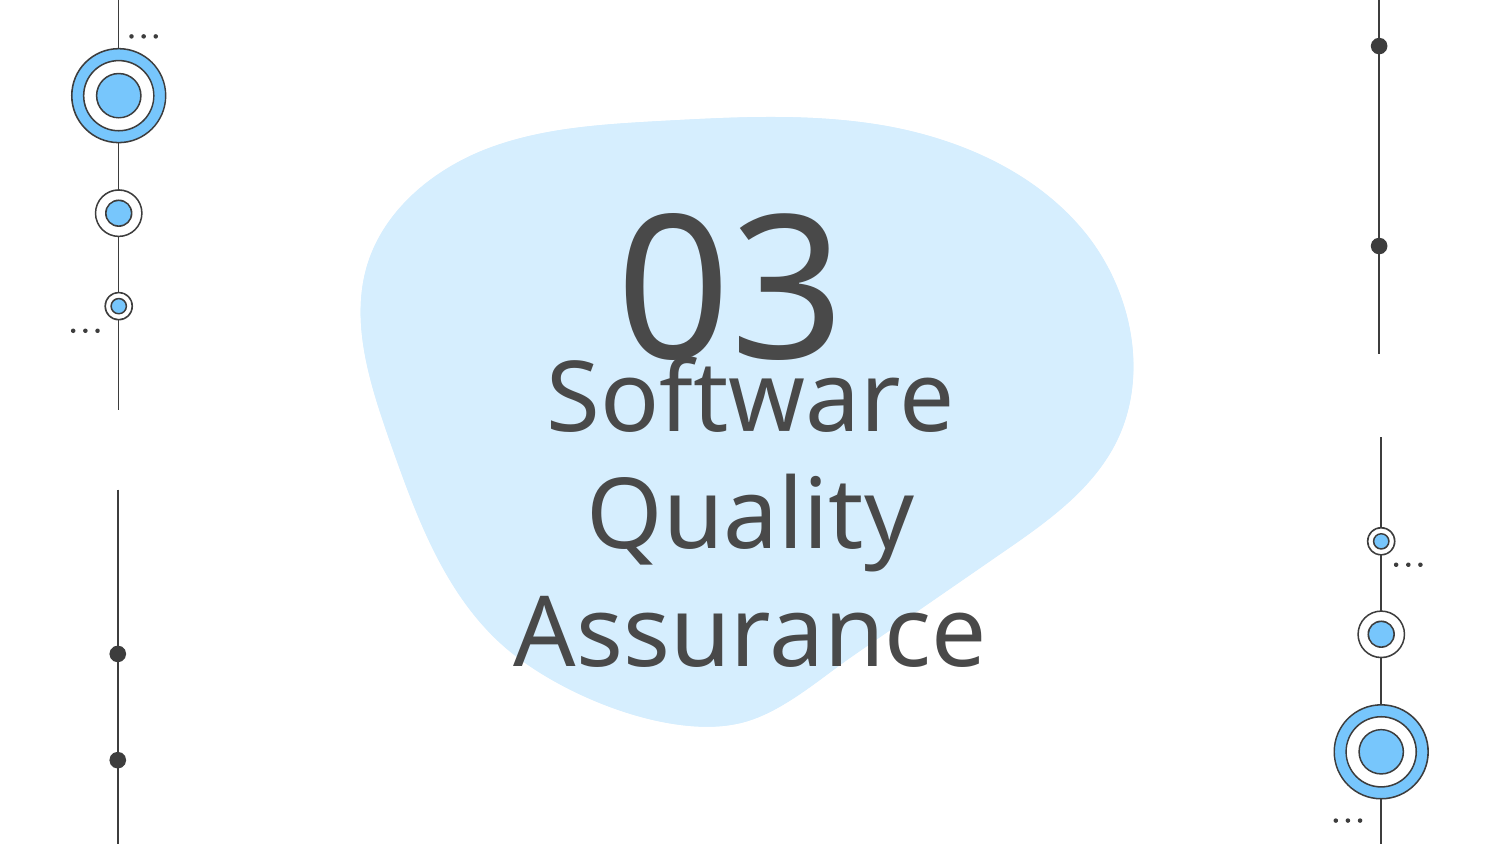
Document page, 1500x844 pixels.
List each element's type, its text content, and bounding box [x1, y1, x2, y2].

title 03 [487, 190, 975, 366]
title Software Quality Assurance [387, 443, 1114, 576]
